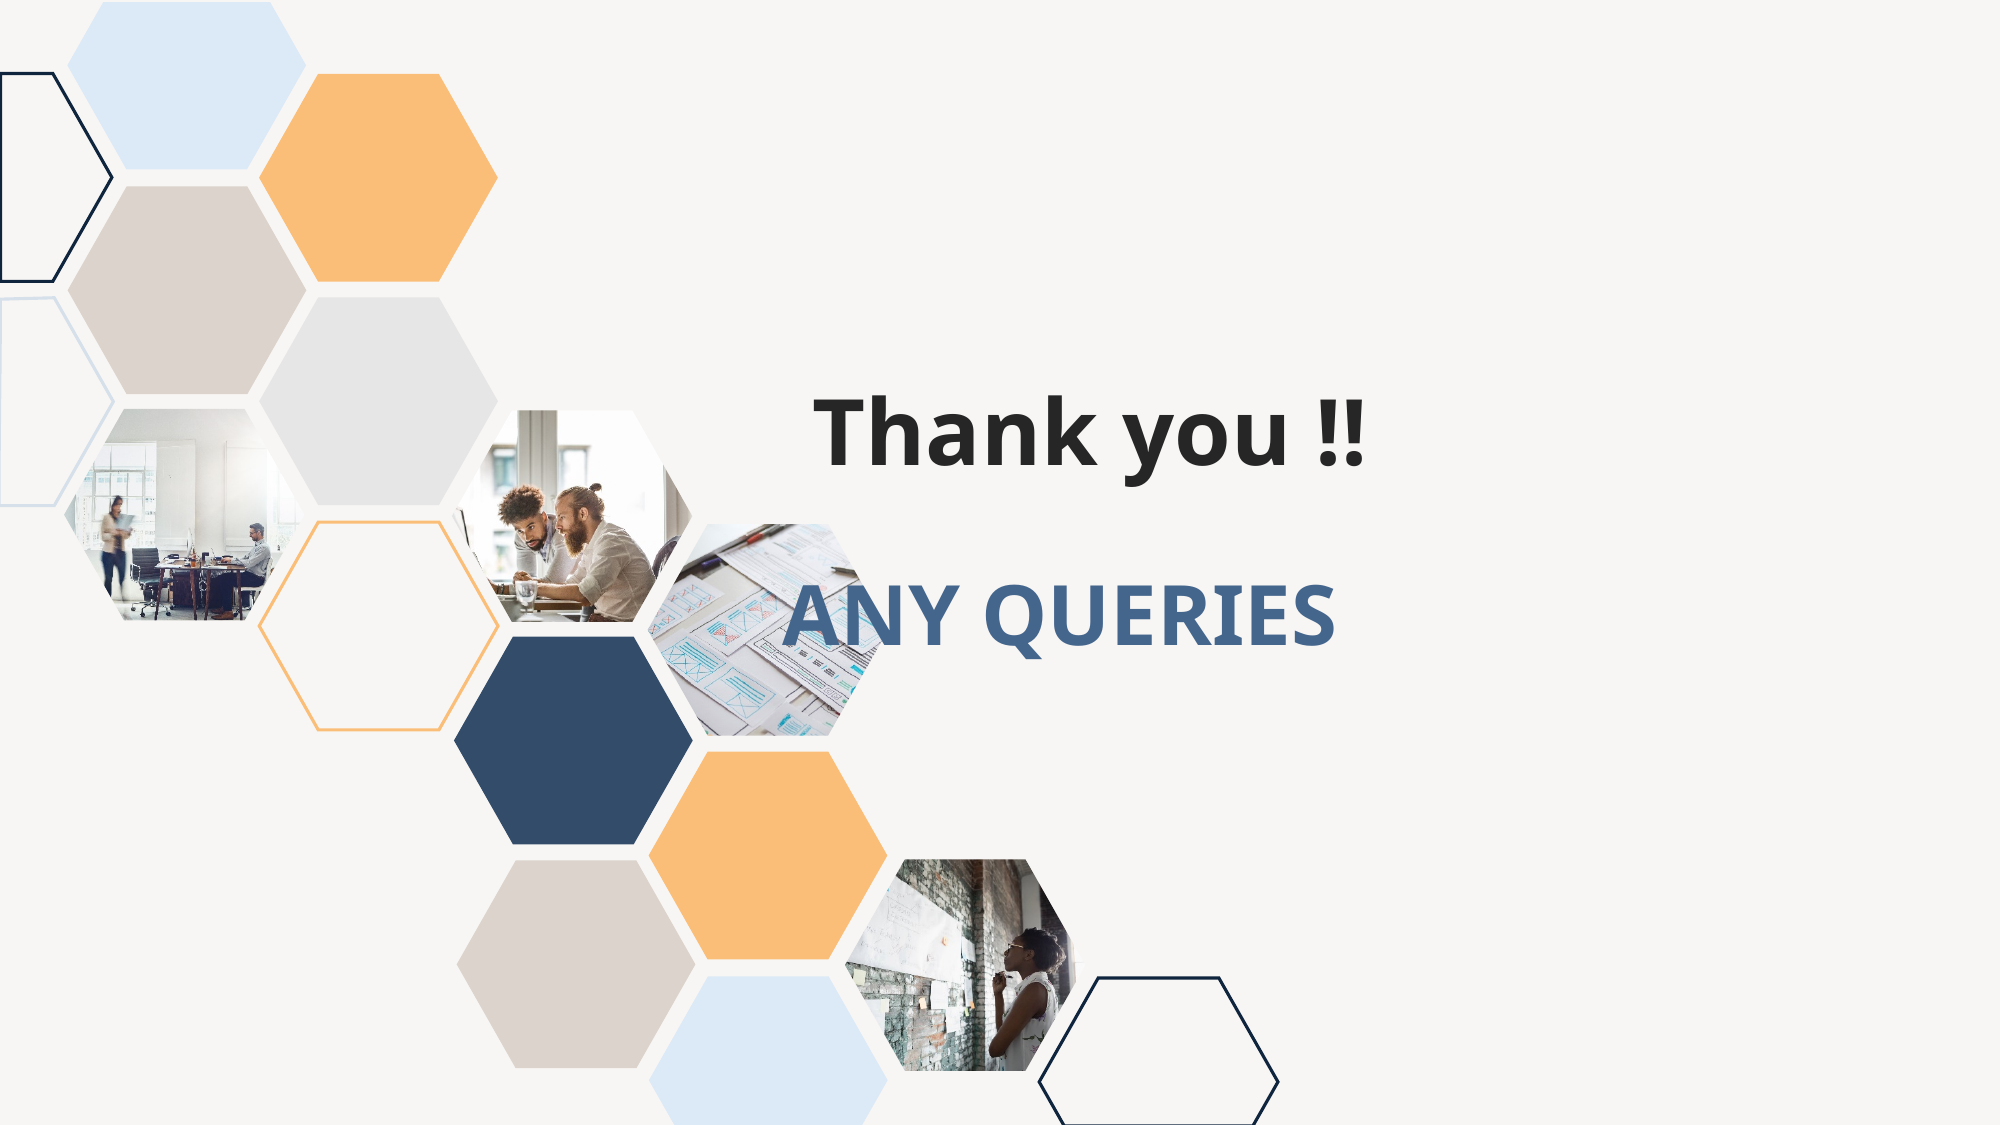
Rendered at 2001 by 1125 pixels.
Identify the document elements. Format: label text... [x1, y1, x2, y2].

title Thank you !! [797, 355, 1532, 493]
picture [844, 859, 1086, 1071]
picture [451, 410, 889, 736]
picture [64, 408, 305, 621]
list ANY QUERIES [889, 554, 1502, 706]
